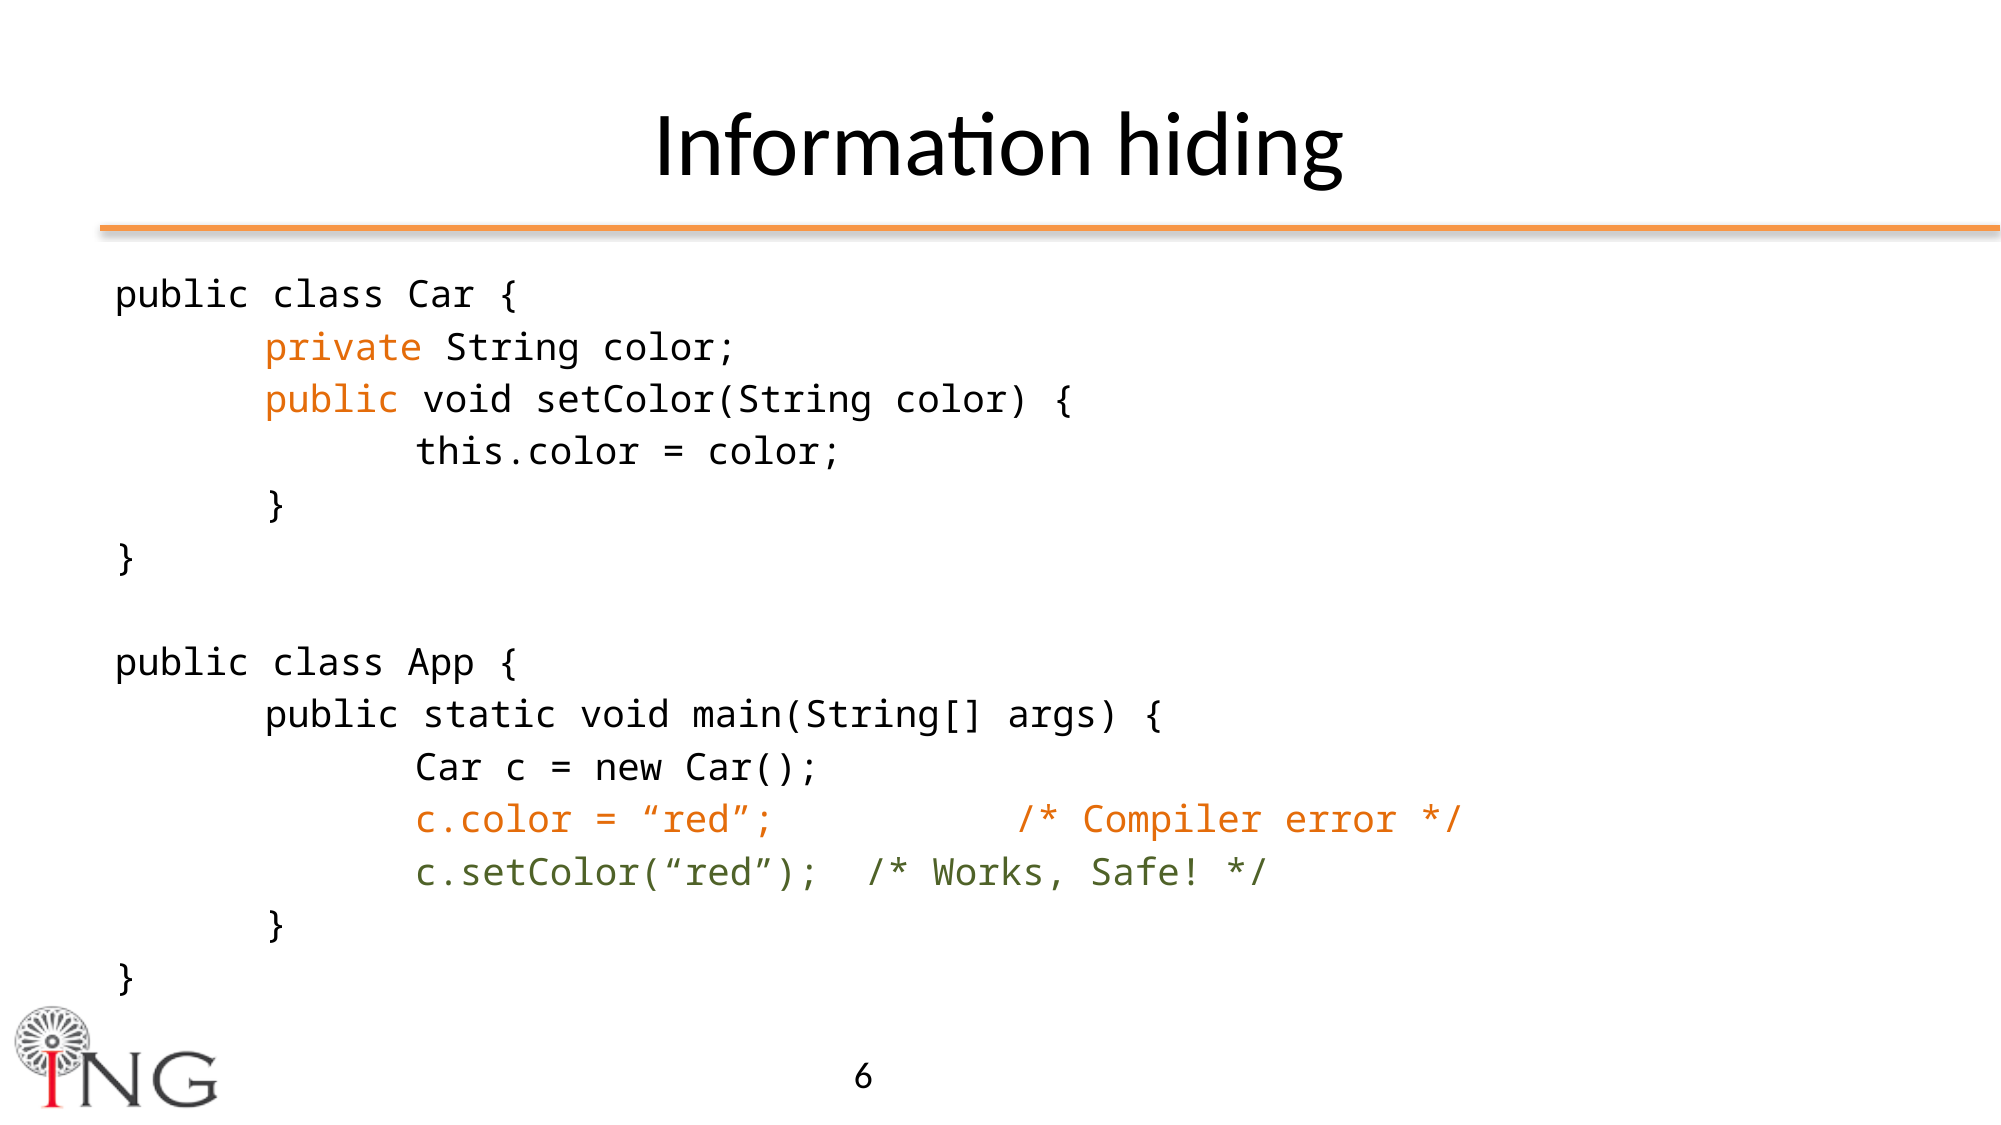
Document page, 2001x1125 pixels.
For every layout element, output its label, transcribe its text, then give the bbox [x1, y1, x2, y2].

slide_number 6 [839, 1043, 1900, 1104]
list public class Car { private String color; public void setColor(String color) { this.color = color; } } public class App { public static void main(String[] args) { Car c = new Car(); c.color = “red”; /* Compiler error */ c.setColor(“red”); /* Works, Safe! */ } } [99, 262, 1900, 1005]
title Information hiding [99, 45, 1900, 233]
picture [0, 987, 244, 1125]
